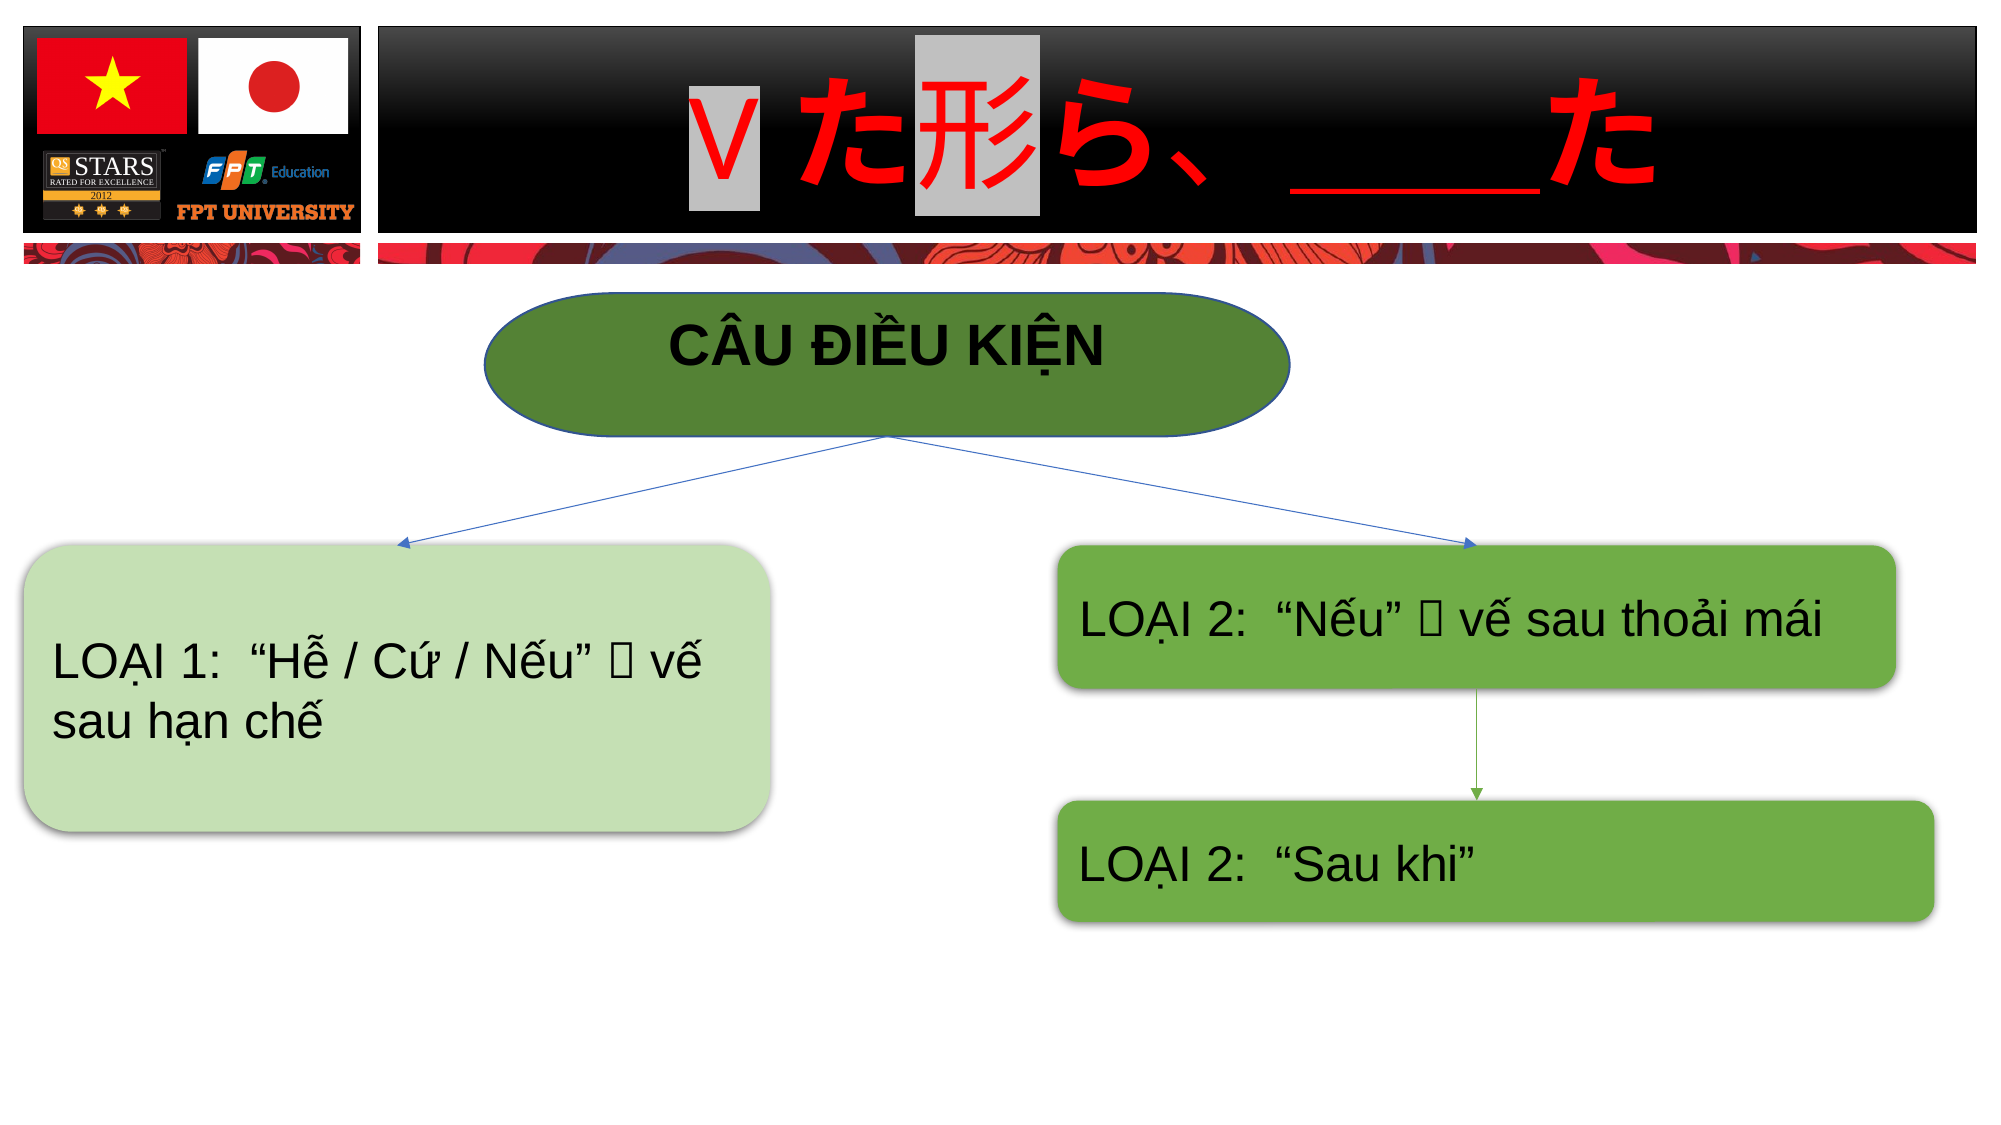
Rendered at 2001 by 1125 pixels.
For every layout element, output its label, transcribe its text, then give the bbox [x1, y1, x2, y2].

text_box Vた形ら、＿＿た [378, 26, 1977, 233]
picture [36, 136, 361, 233]
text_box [887, 436, 1477, 546]
text_box CÂU ĐIỀU KIỆN [483, 292, 1291, 436]
picture [23, 243, 361, 264]
text_box LOẠI 2: “Nếu”  vế sau thoải mái [1057, 545, 1896, 689]
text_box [396, 436, 887, 546]
text_box LOẠI 1: “Hễ / Cứ / Nếu”  vế sau hạn chế [23, 545, 771, 832]
picture [198, 38, 349, 134]
picture [37, 38, 187, 134]
text_box [23, 26, 361, 233]
picture [378, 243, 1977, 264]
text_box LOẠI 2: “Sau khi” [1057, 800, 1935, 922]
